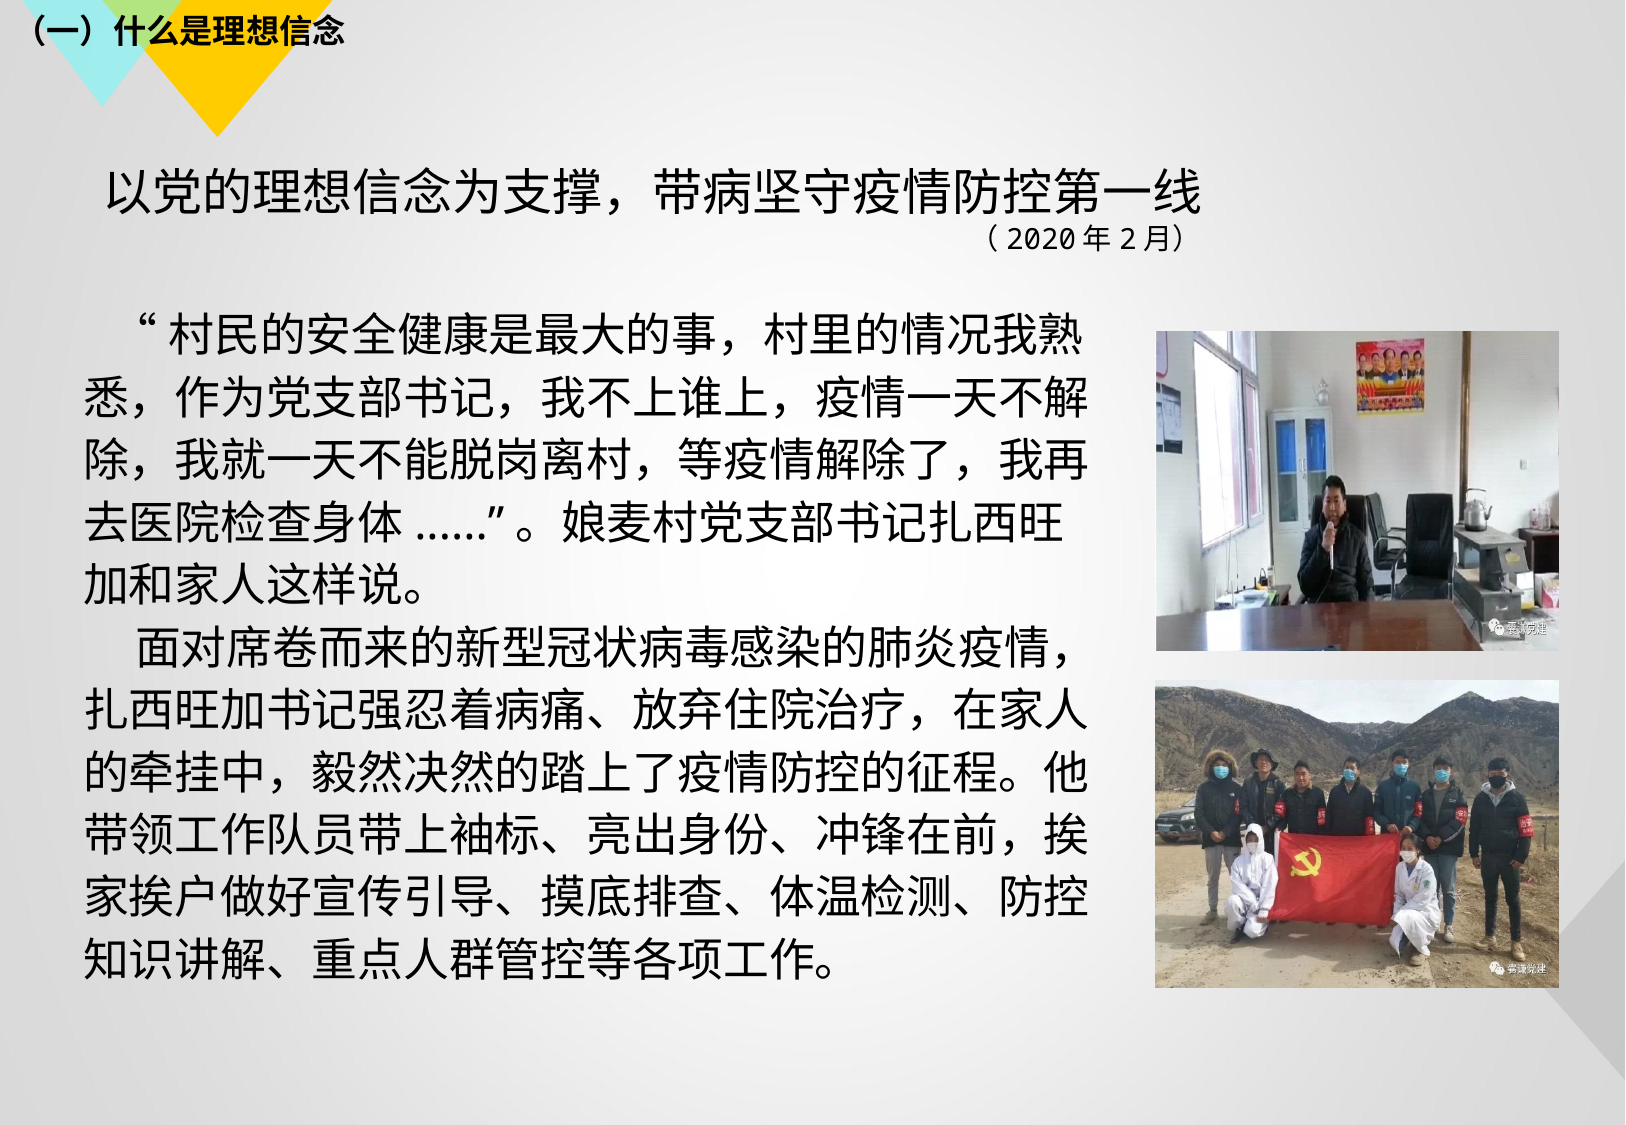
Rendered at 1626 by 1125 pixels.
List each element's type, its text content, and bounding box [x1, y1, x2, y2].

list “村民的安全健康是最大的事，村里的情况我熟悉，作为党支部书记，我不上谁上，疫情一天不解除，我就一天不能脱岗离村，等疫情解除了，我再去医院检查身体......”。娘麦村党支部书记扎西旺加和家人这样说。 面对席卷而来的新型冠状病毒感染的肺炎疫情，扎西旺加书记强忍着病痛、放弃住院治疗，在家人的牵挂中，毅然决然的踏上了疫情防控的征程。他带领工作队员带上袖标、亮出身份、冲锋在前，挨家挨户做好宣传引导、摸底排查、体温检测、防控知识讲解、重点人群管控等各项工作。 [67, 290, 1109, 1012]
text_box 以党的理想信念为支撑，带病坚守疫情防控第一线（2020年2月） [68, 153, 1217, 264]
text_box （一）什么是理想信念 [1, 0, 687, 59]
picture [0, 0, 1626, 1125]
